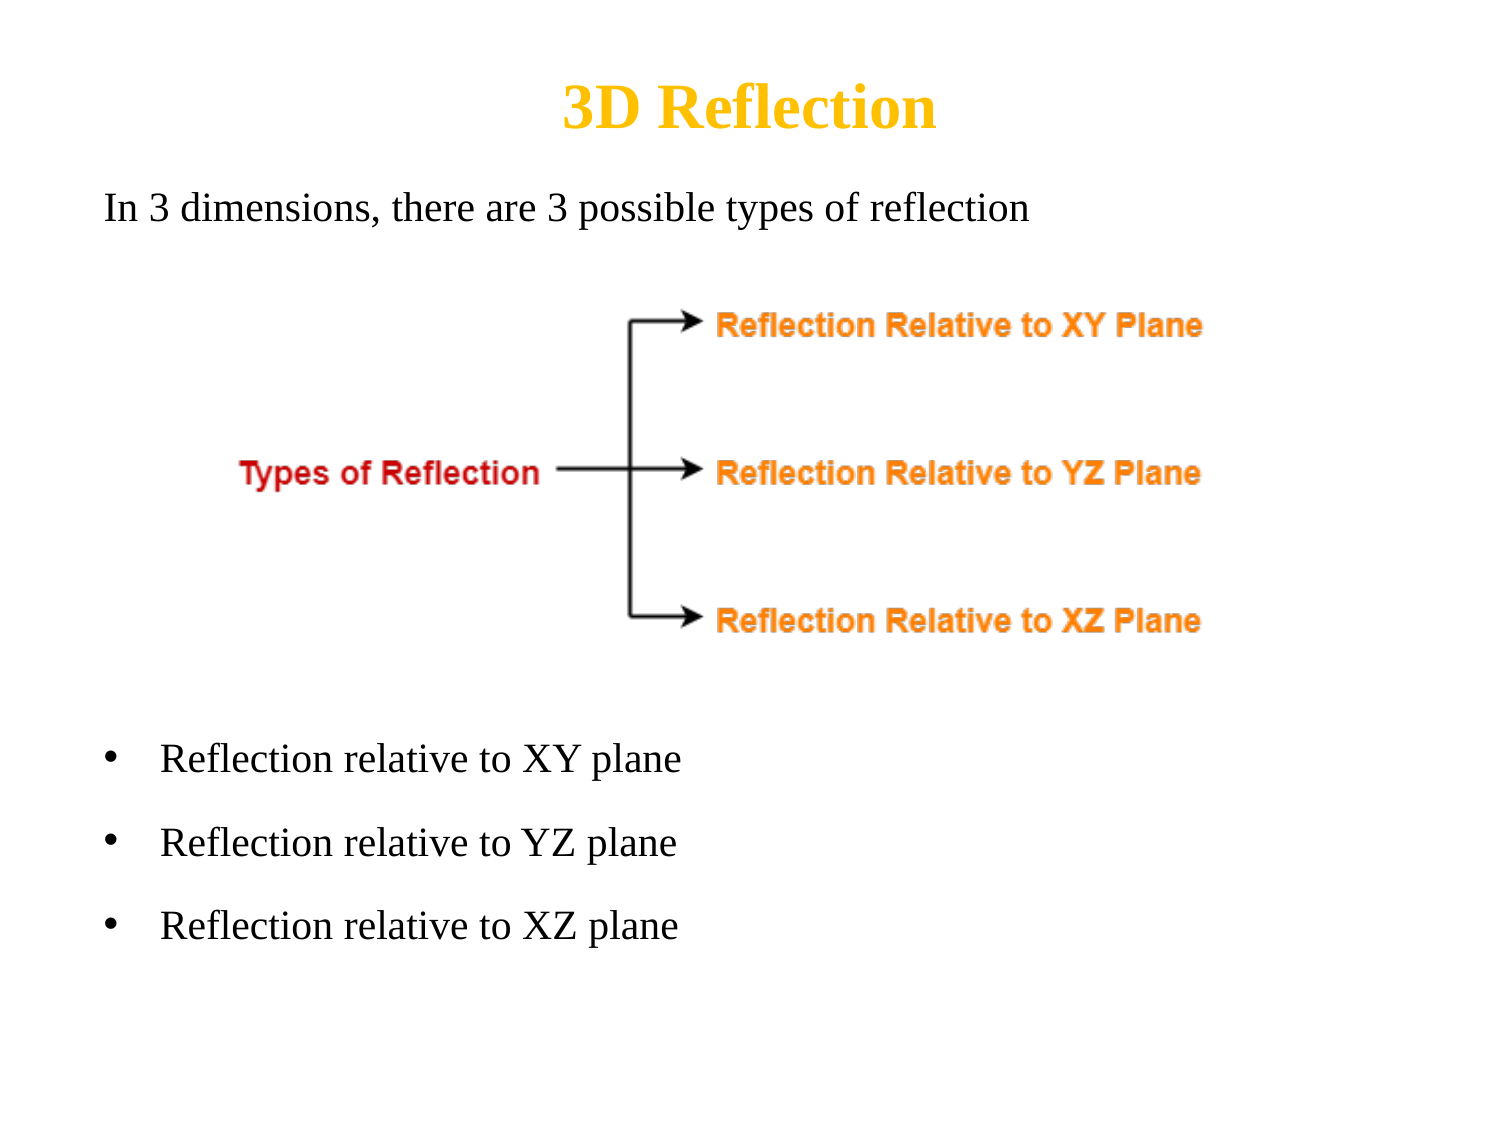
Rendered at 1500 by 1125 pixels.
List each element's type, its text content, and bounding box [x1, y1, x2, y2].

picture [206, 302, 1239, 640]
title 3D Reflection [75, 56, 1425, 244]
list In 3 dimensions, there are 3 possible types of reflection Reflection relative to XY plane Reflection relative to YZ plane Reflection relative to XZ plane [88, 172, 1439, 988]
